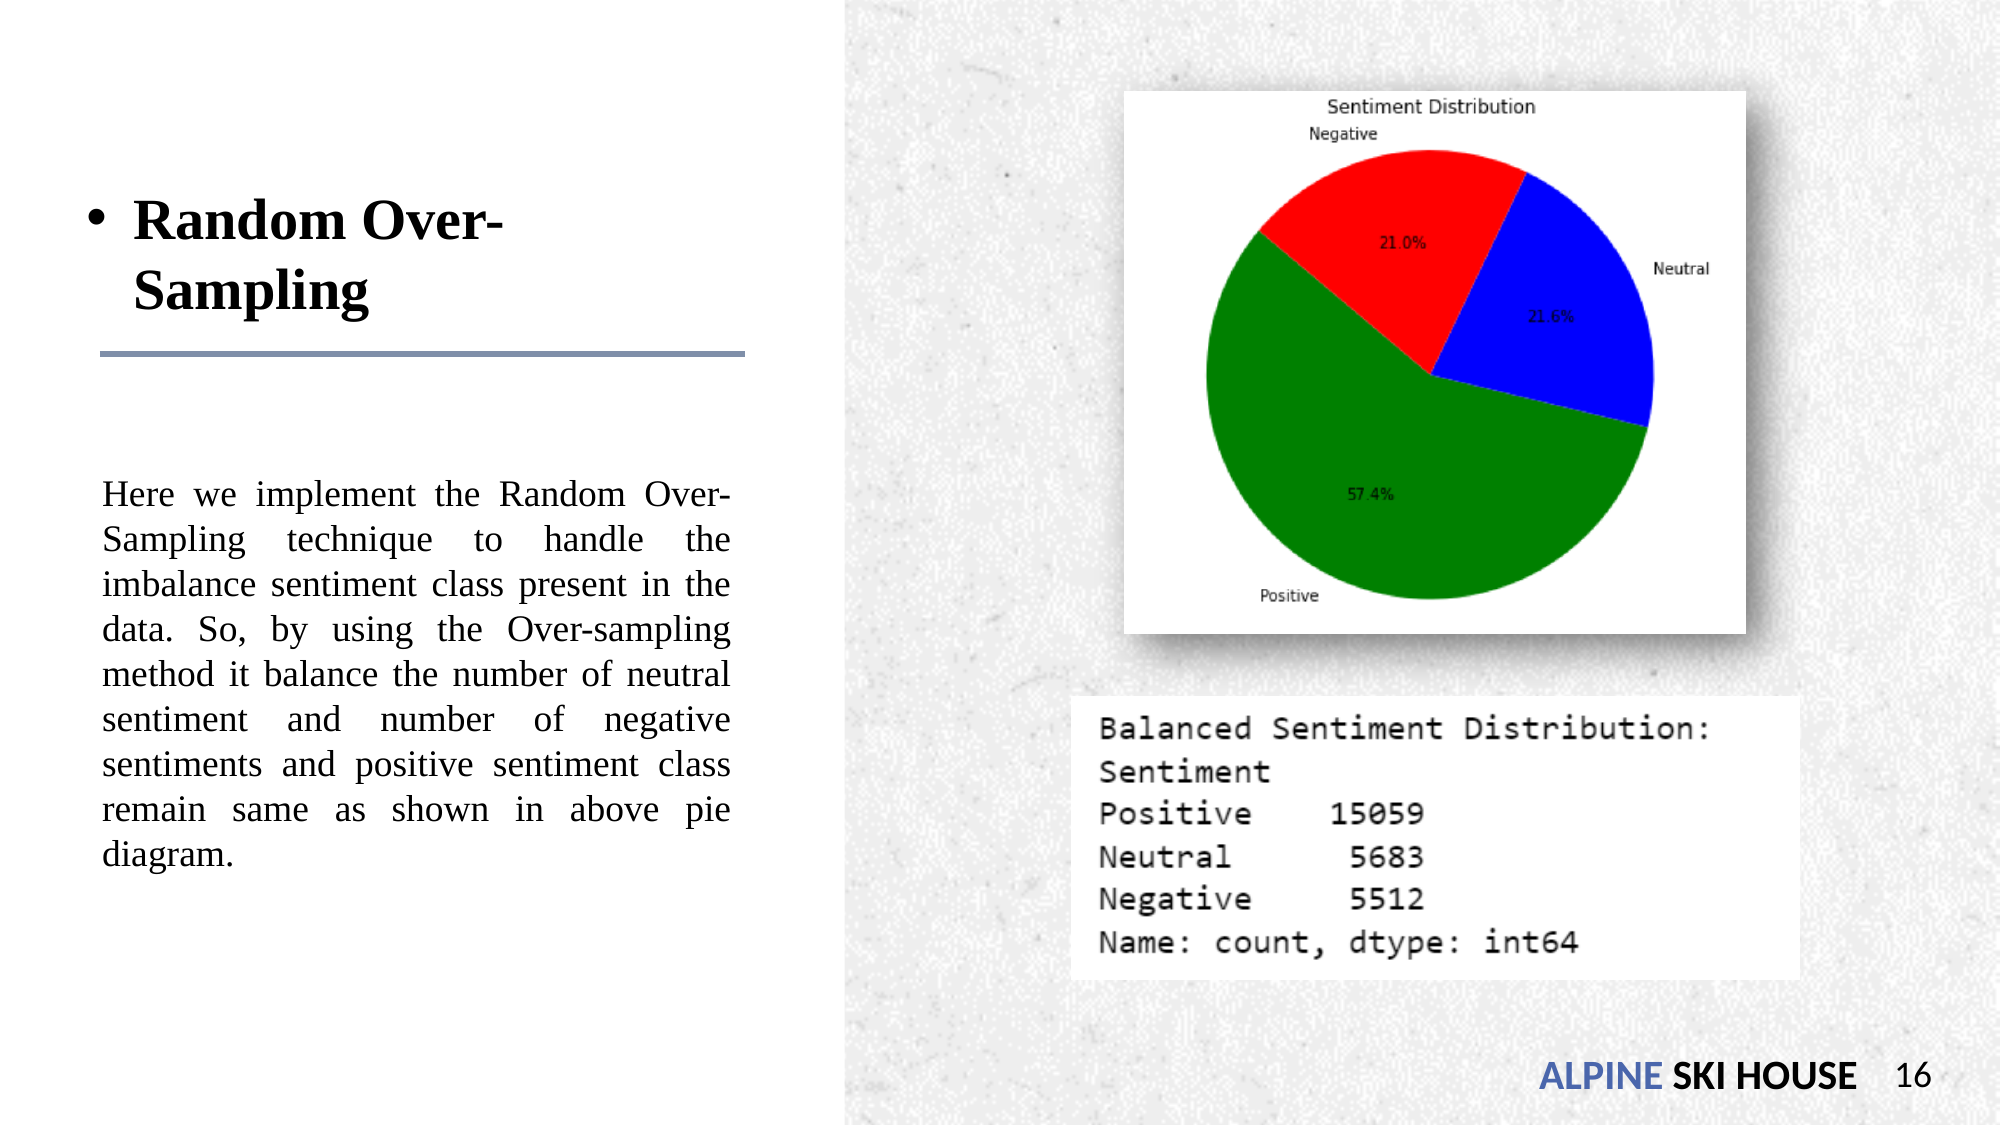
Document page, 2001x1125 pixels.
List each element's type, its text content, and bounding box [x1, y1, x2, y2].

text_box Here we implement the Random Over-Sampling technique to handle the imbalance sentiment class present in the data. So, by using the Over-sampling method it balance the number of neutral sentiment and number of negative sentiments and positive sentiment class remain same as shown in above pie diagram. [87, 461, 747, 927]
text_box Random Over-Sampling [71, 173, 731, 329]
slide_number 16 [1496, 1042, 1947, 1103]
picture [845, 0, 2000, 1125]
